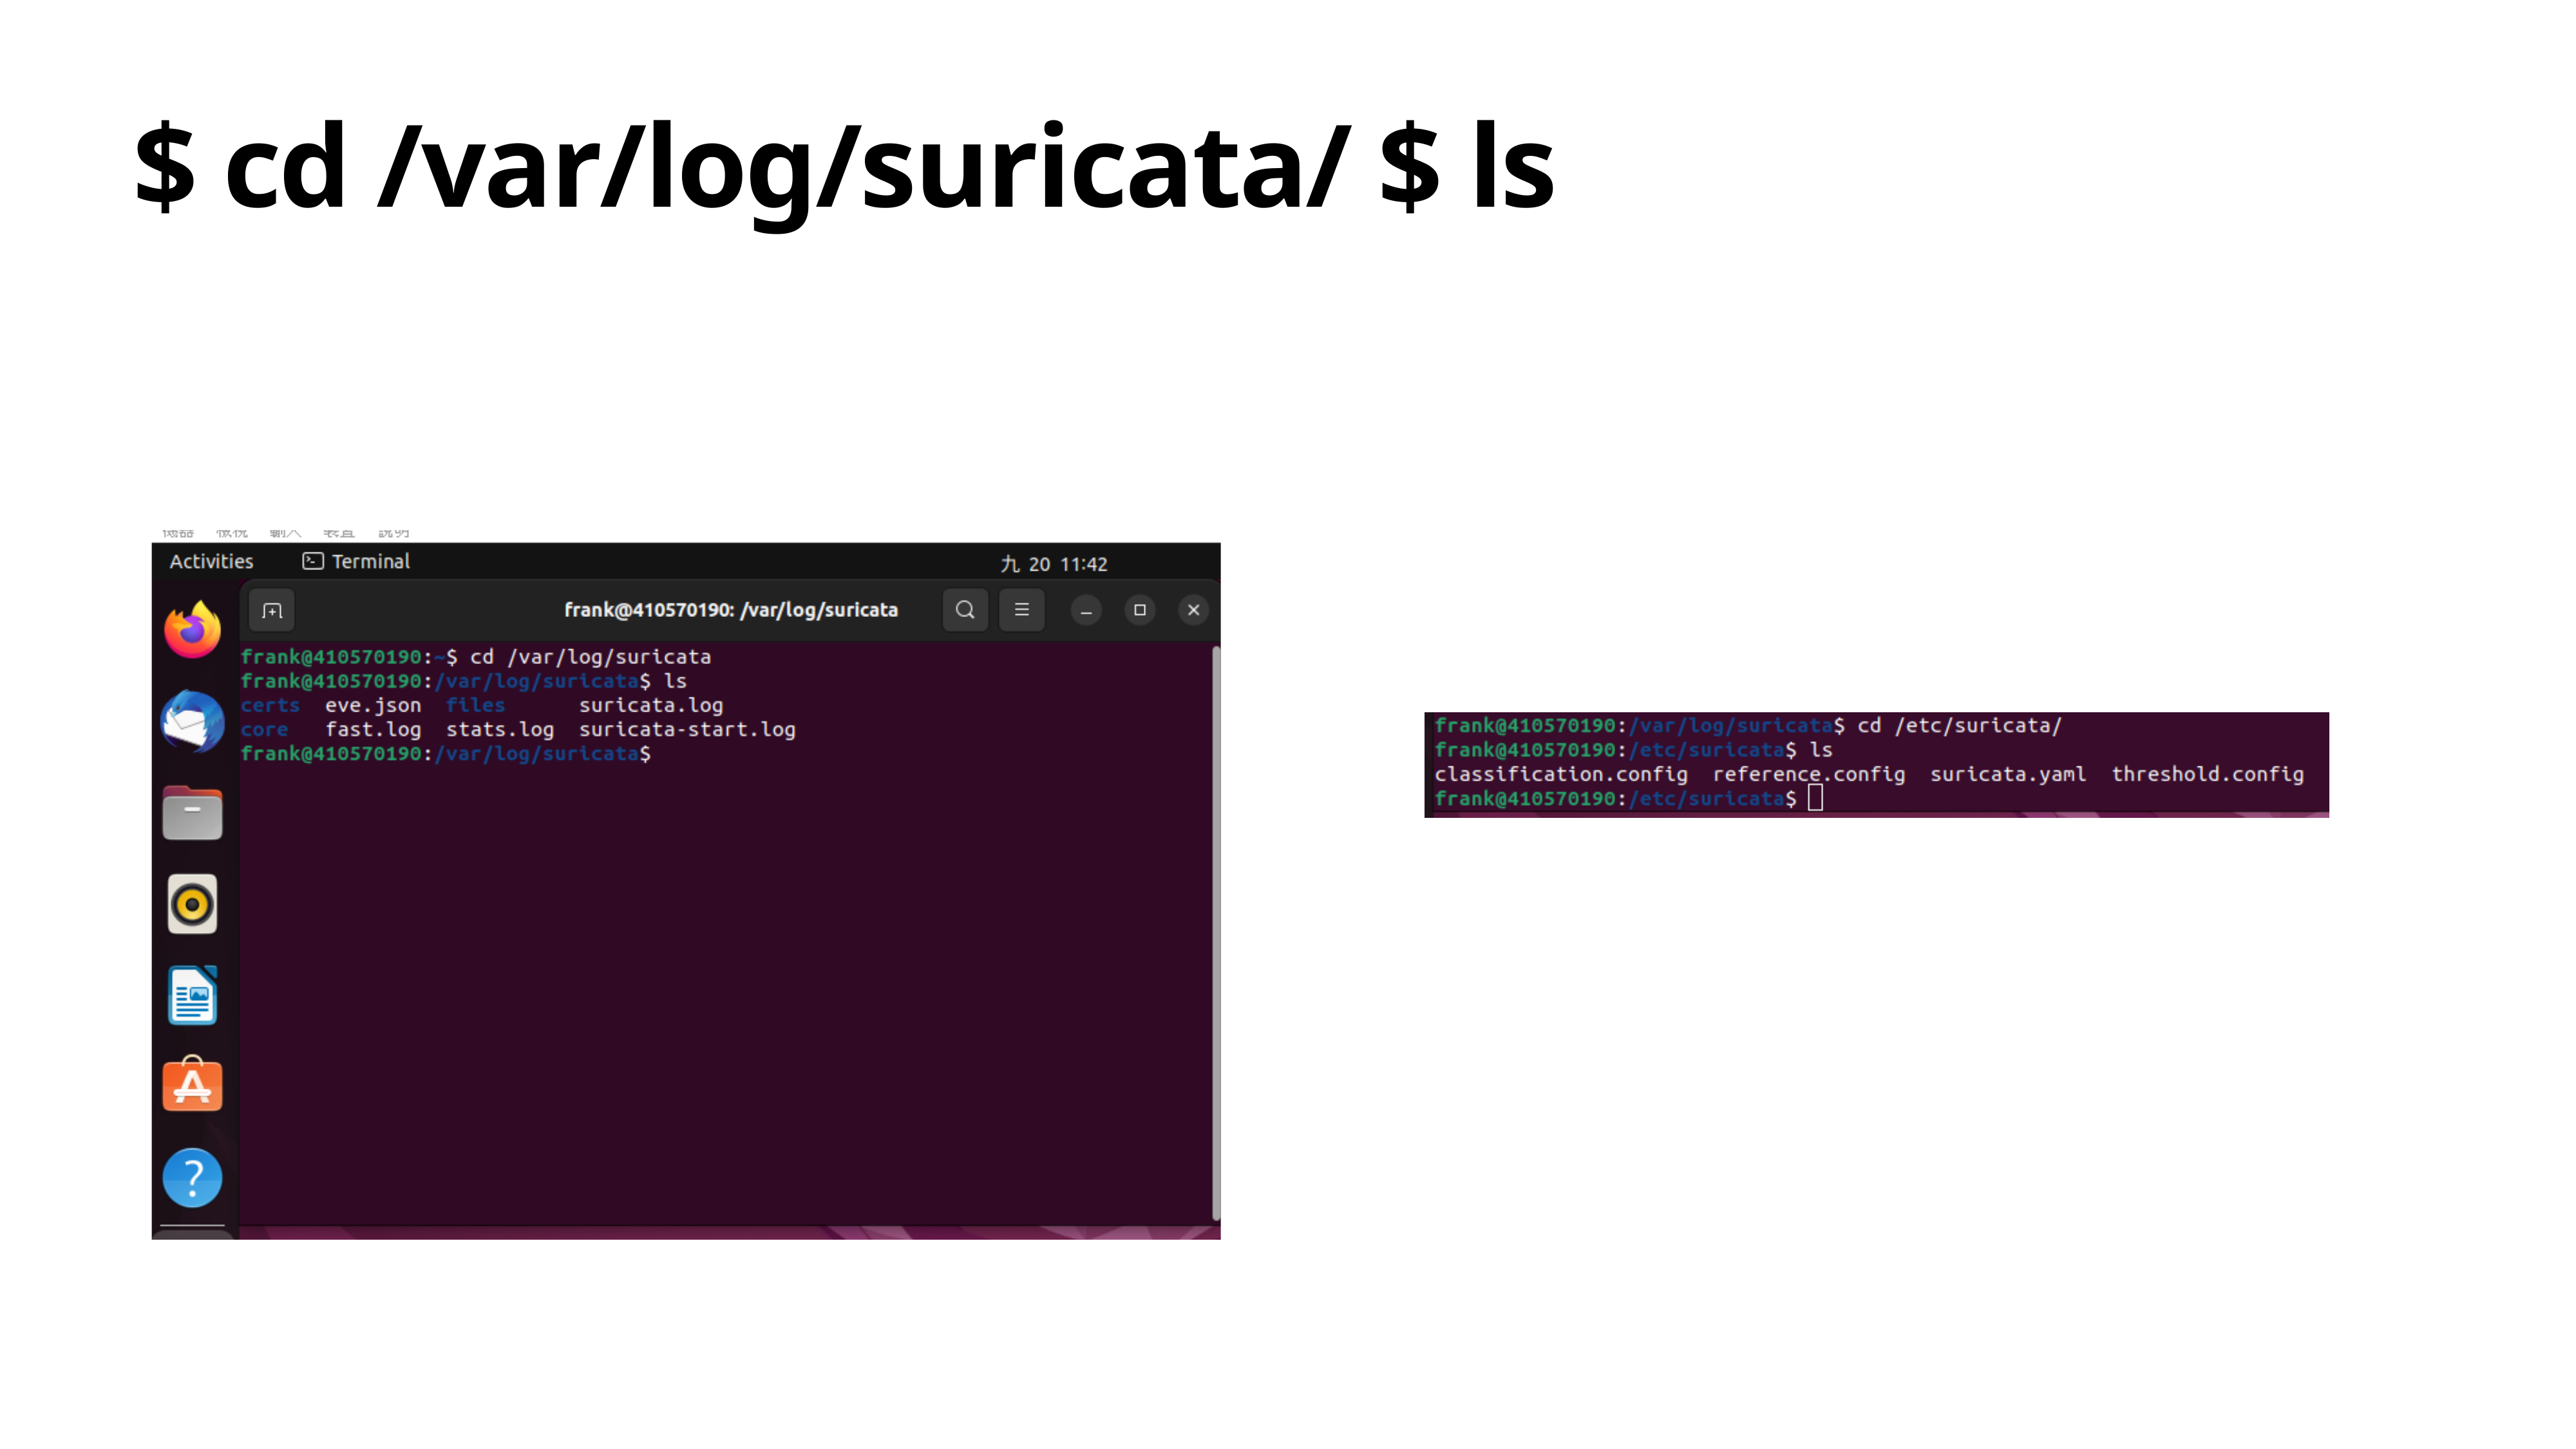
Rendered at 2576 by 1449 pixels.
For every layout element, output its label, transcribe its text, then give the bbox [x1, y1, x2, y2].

title $ cd /var/log/suricata/ $ ls [127, 113, 2449, 266]
picture [1424, 712, 2329, 818]
picture [151, 530, 1221, 1240]
